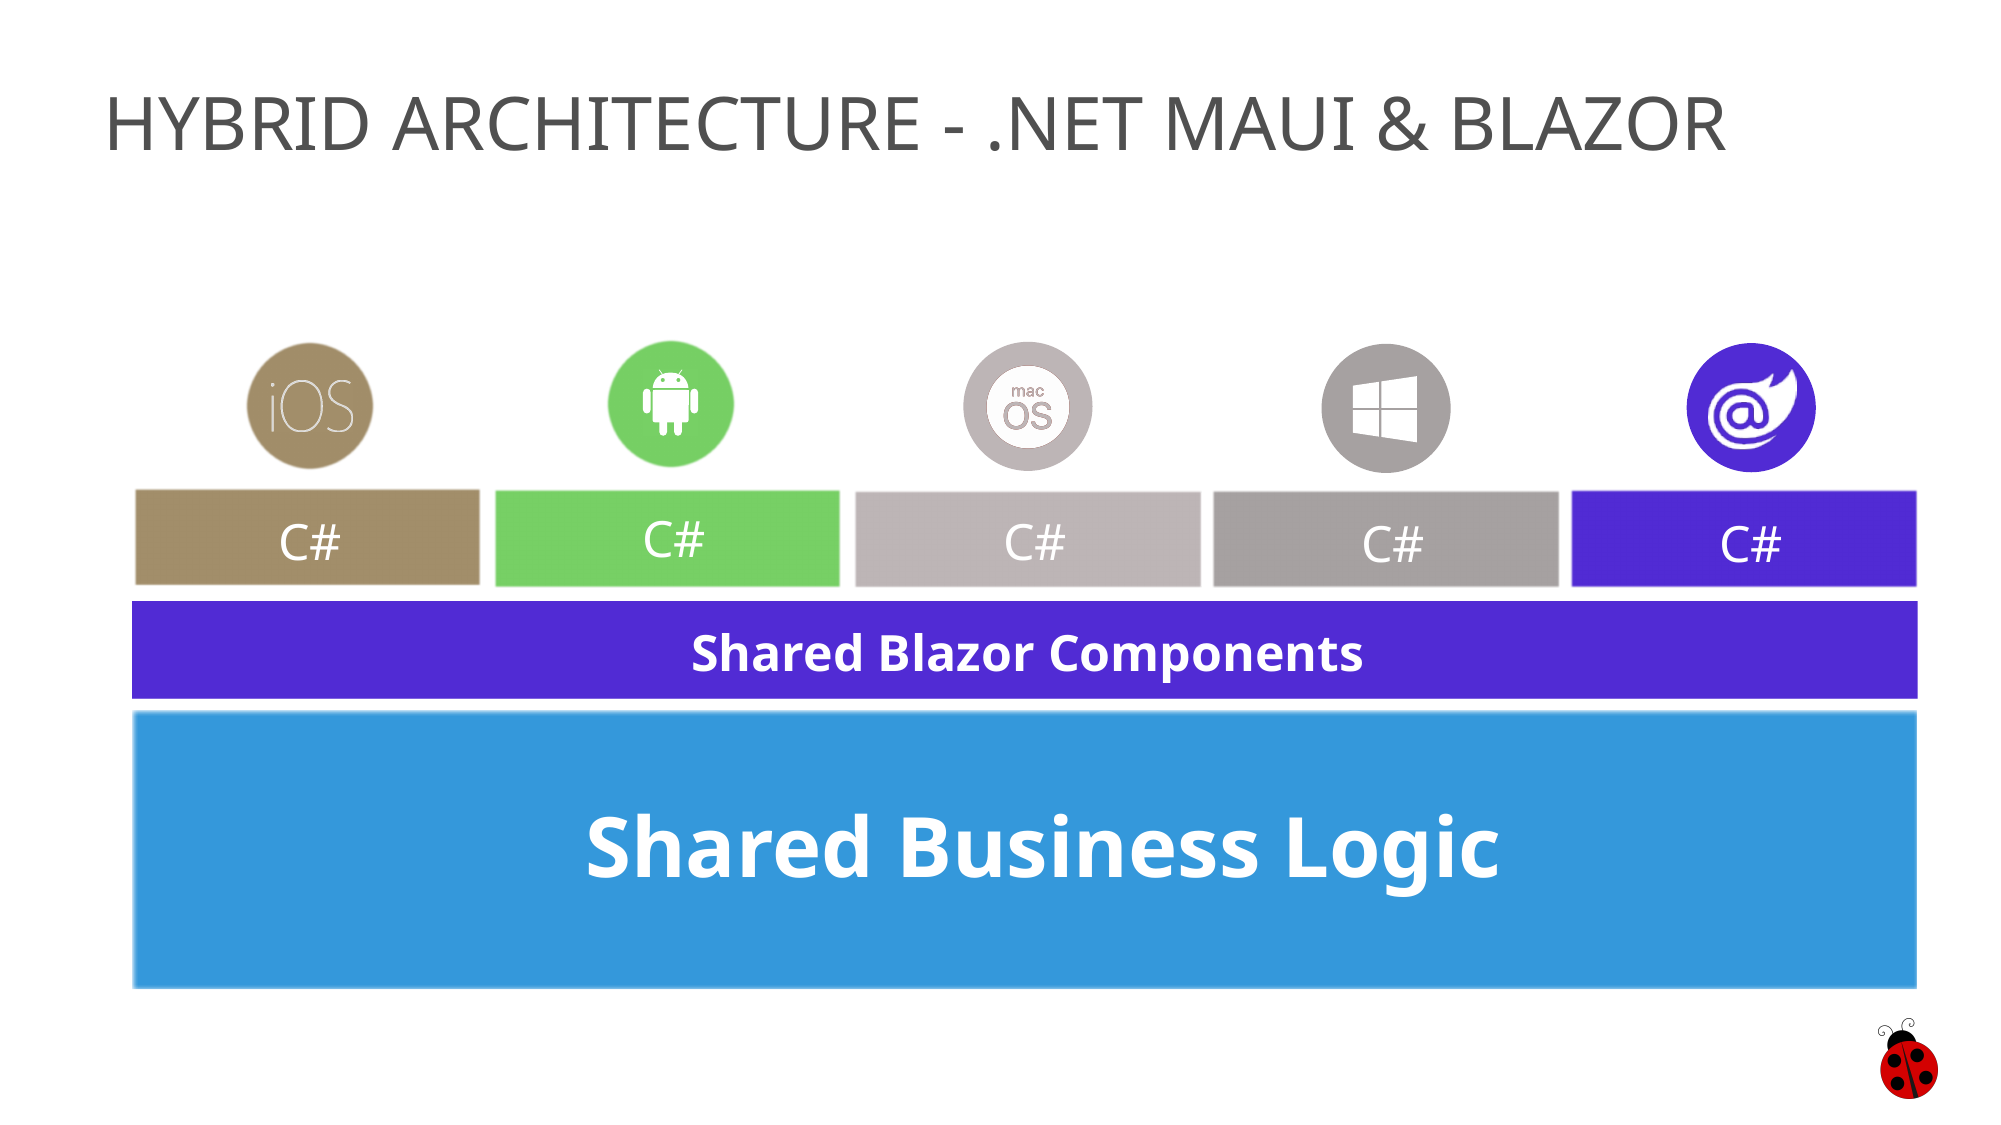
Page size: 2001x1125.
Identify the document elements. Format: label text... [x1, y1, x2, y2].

picture [1710, 367, 1794, 452]
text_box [133, 340, 1915, 989]
picture [1878, 1018, 1938, 1099]
title Hybrid Architecture - .NET MAUI & Blazor [88, 47, 2000, 200]
